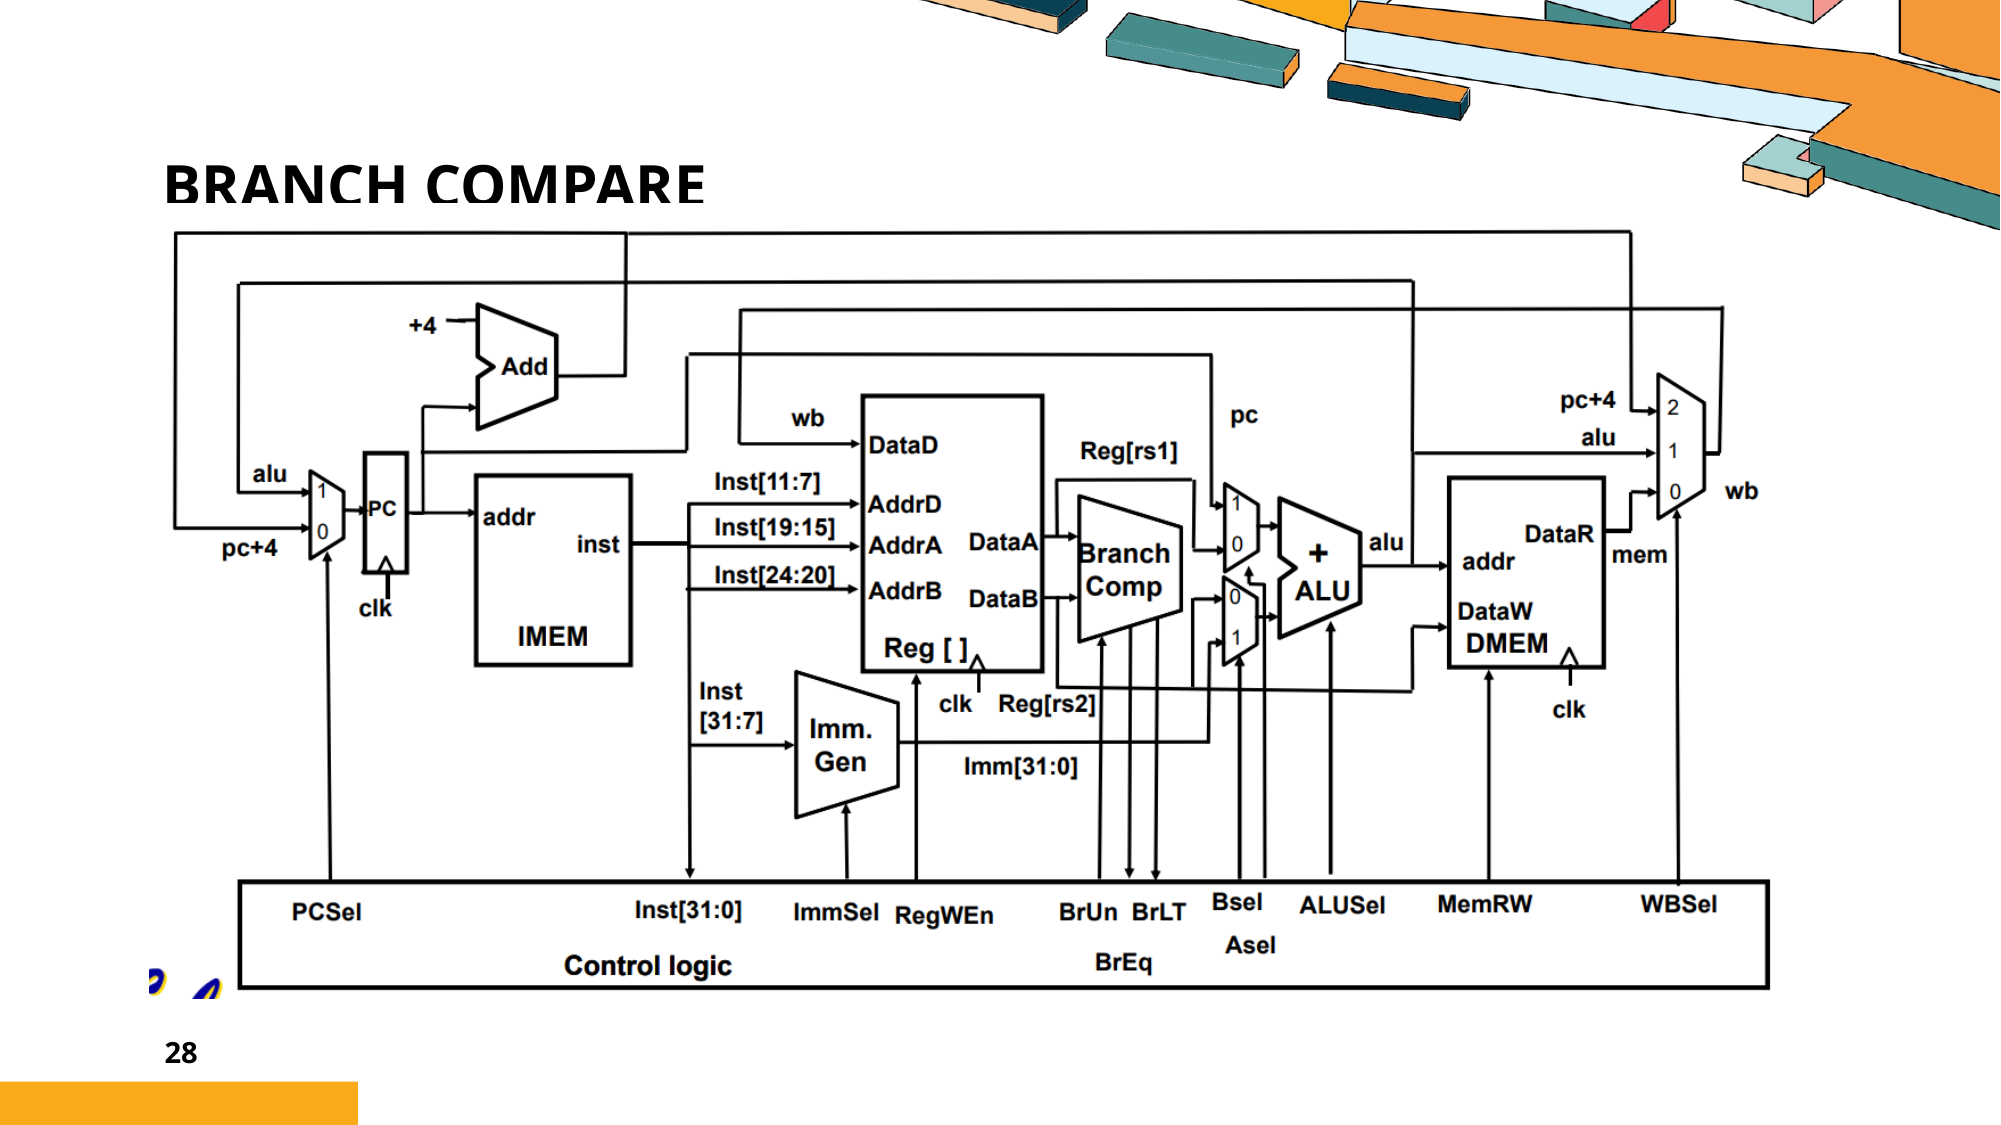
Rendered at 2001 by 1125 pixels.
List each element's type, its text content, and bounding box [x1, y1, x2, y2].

picture [149, 0, 2000, 999]
slide_number 28 [149, 1024, 345, 1085]
title Branch compare [147, 22, 1160, 228]
